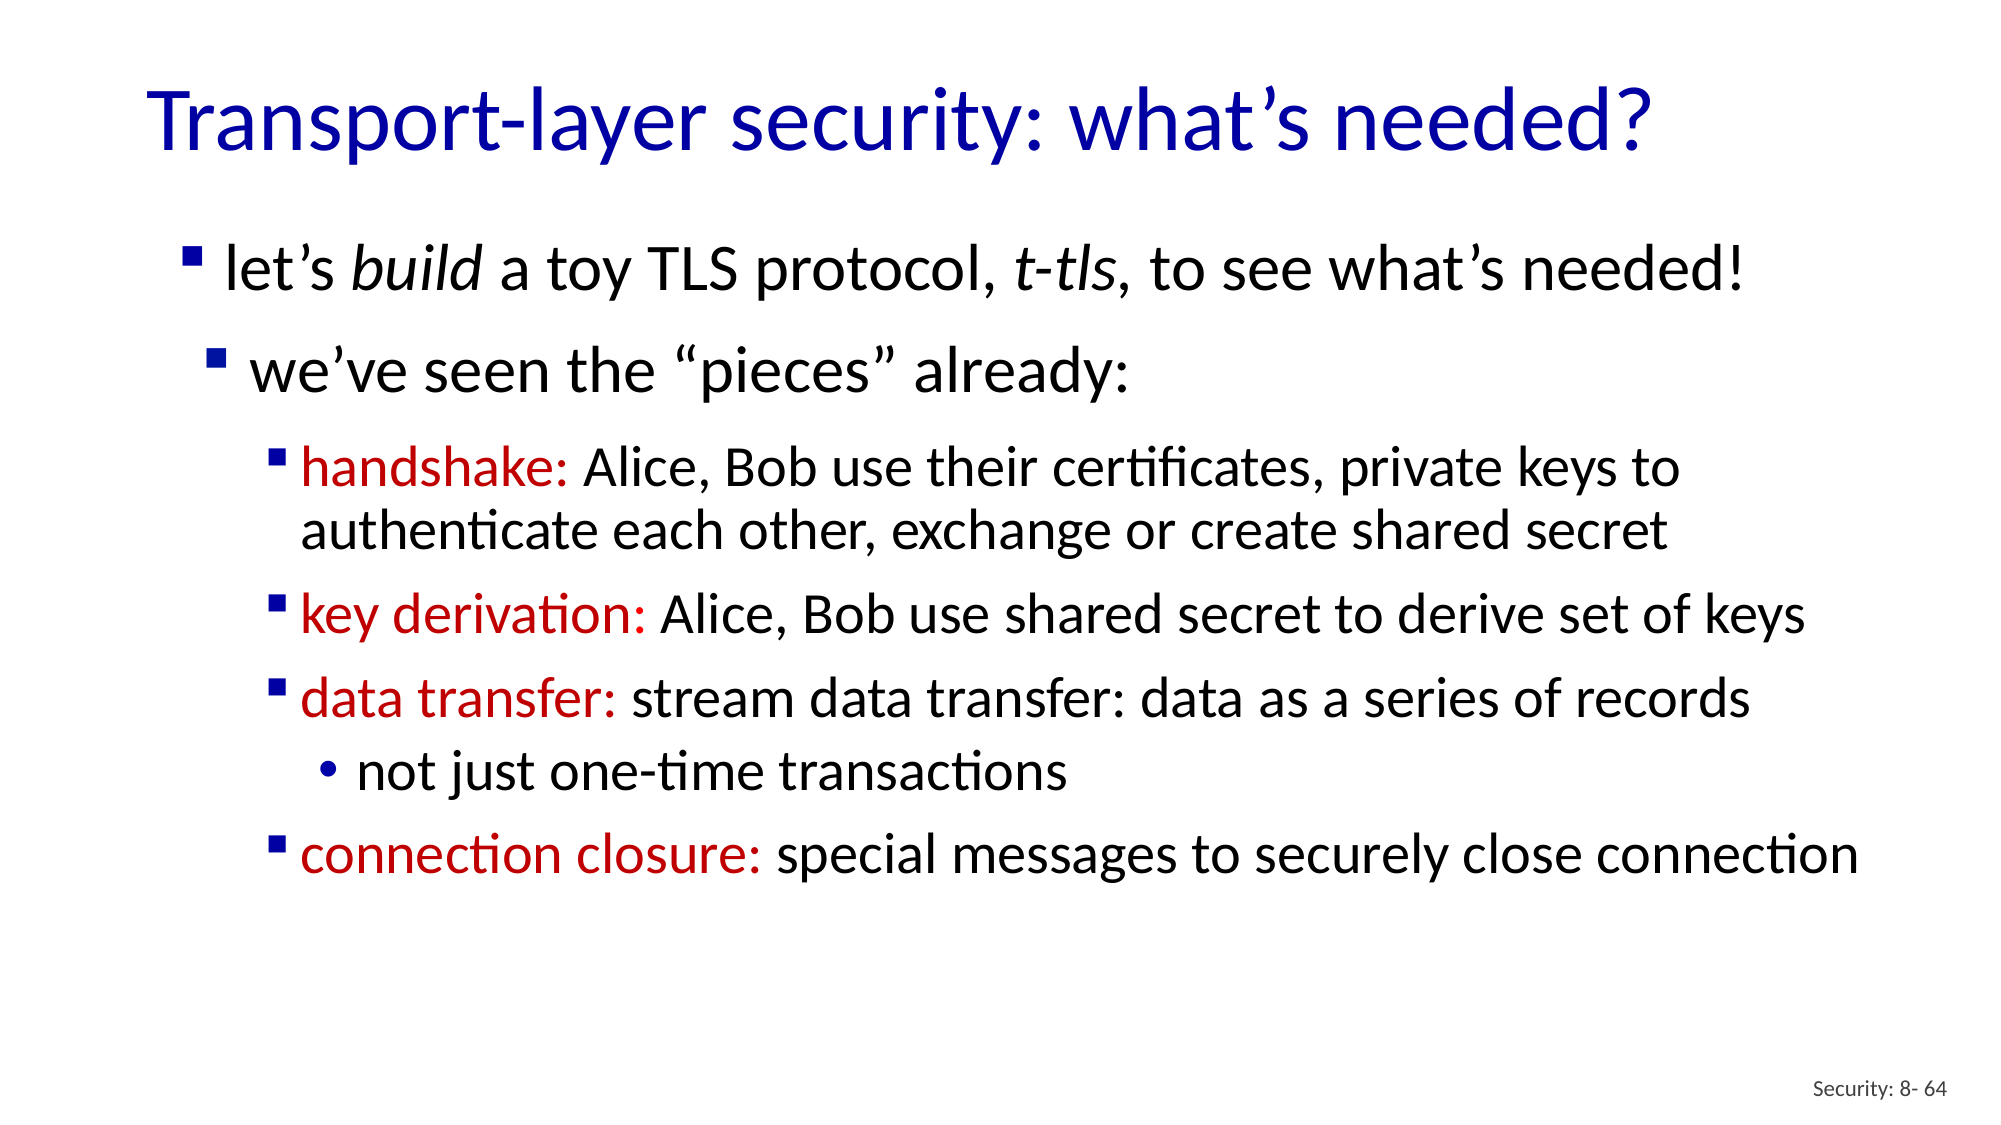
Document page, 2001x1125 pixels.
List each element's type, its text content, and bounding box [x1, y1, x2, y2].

text_box let’s build a toy TLS protocol, t-tls, to see what’s needed! [162, 224, 1901, 329]
slide_number Security: 8- 64 [1512, 1056, 1963, 1117]
text_box handshake: Alice, Bob use their certificates, private keys to authenticate each other, exchange or create shared secret key derivation: Alice, Bob use shared secret to derive set of keys data transfer: stream data transfer: data as a series of records not just one-time transactions connection closure: special messages to securely close connection [227, 429, 1961, 1020]
text_box we’ve seen the “pieces” already: [186, 318, 1148, 414]
title Transport-layer security: what’s needed? [131, 47, 1909, 195]
